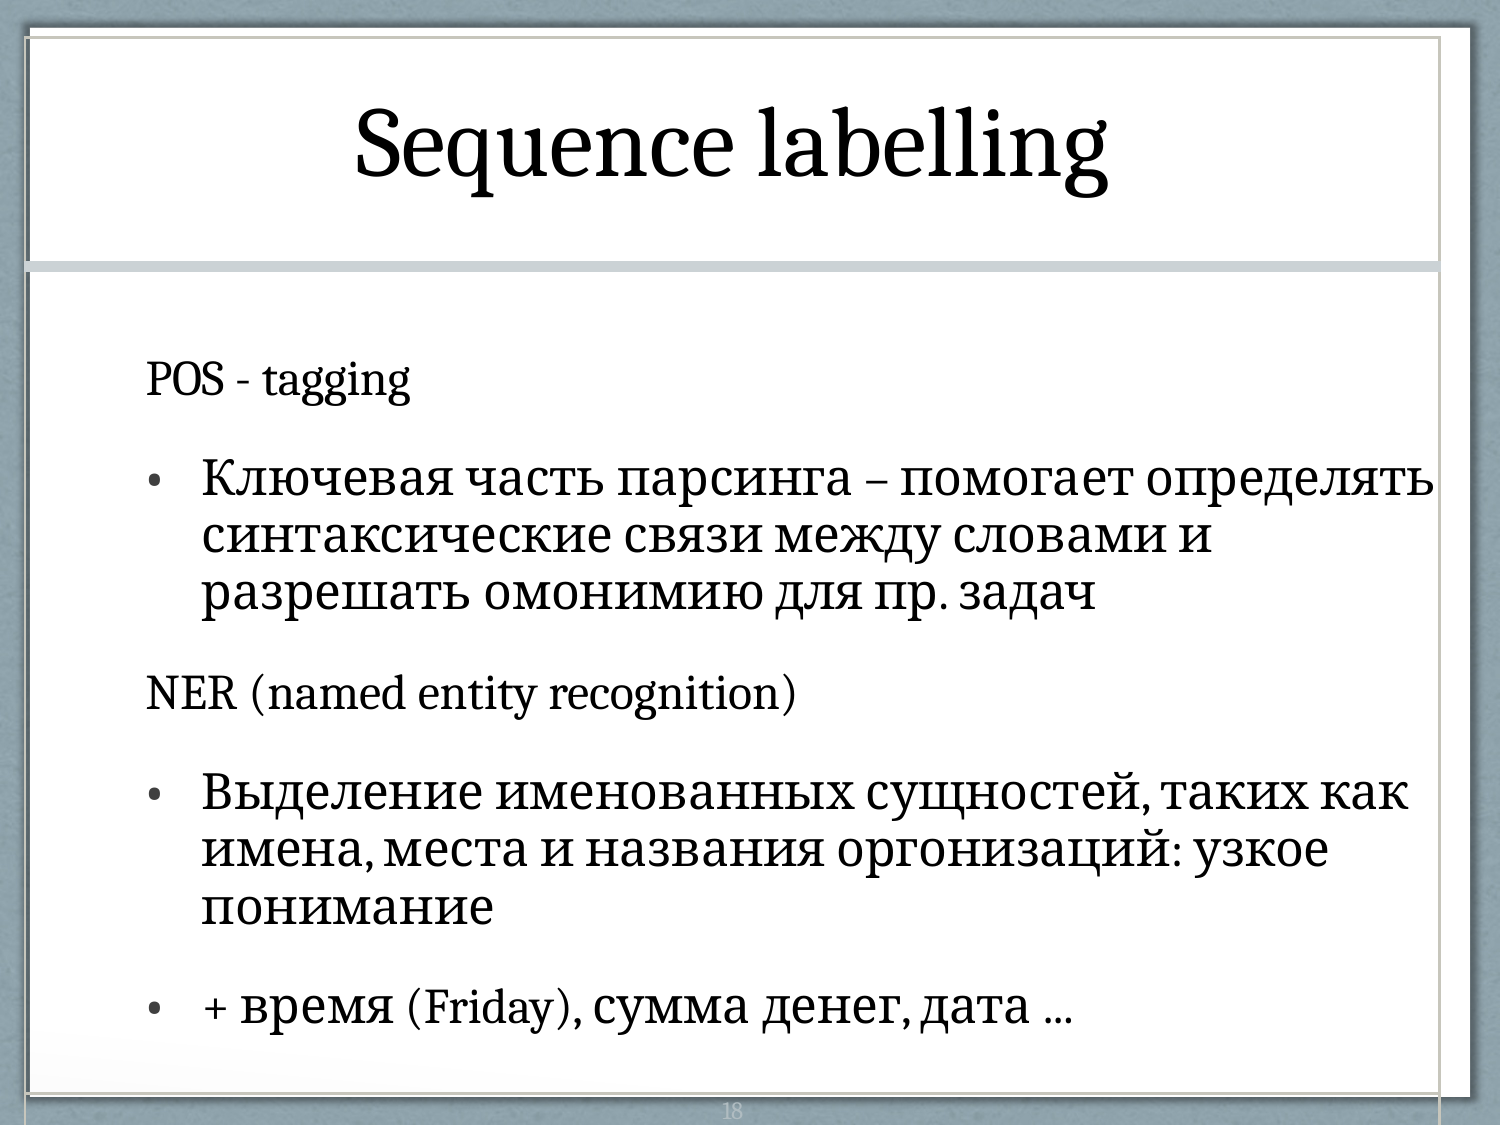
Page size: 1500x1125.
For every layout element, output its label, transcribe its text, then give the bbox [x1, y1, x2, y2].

table_header Sequence labelling [26, 39, 1438, 261]
table_cell POS - tagging Ключевая часть парсинга – помогает определять синтаксические связи между словами и разрешать омонимию для пр. задач NER (named entity recognition) Выделение именованных сущностей, таких как имена, места и названия оргонизаций: узкое понимание + время (Friday), сумма денег, дата ... [26, 272, 1438, 1092]
picture [0, 0, 1500, 1125]
table_cell 18 [26, 1095, 1438, 1125]
